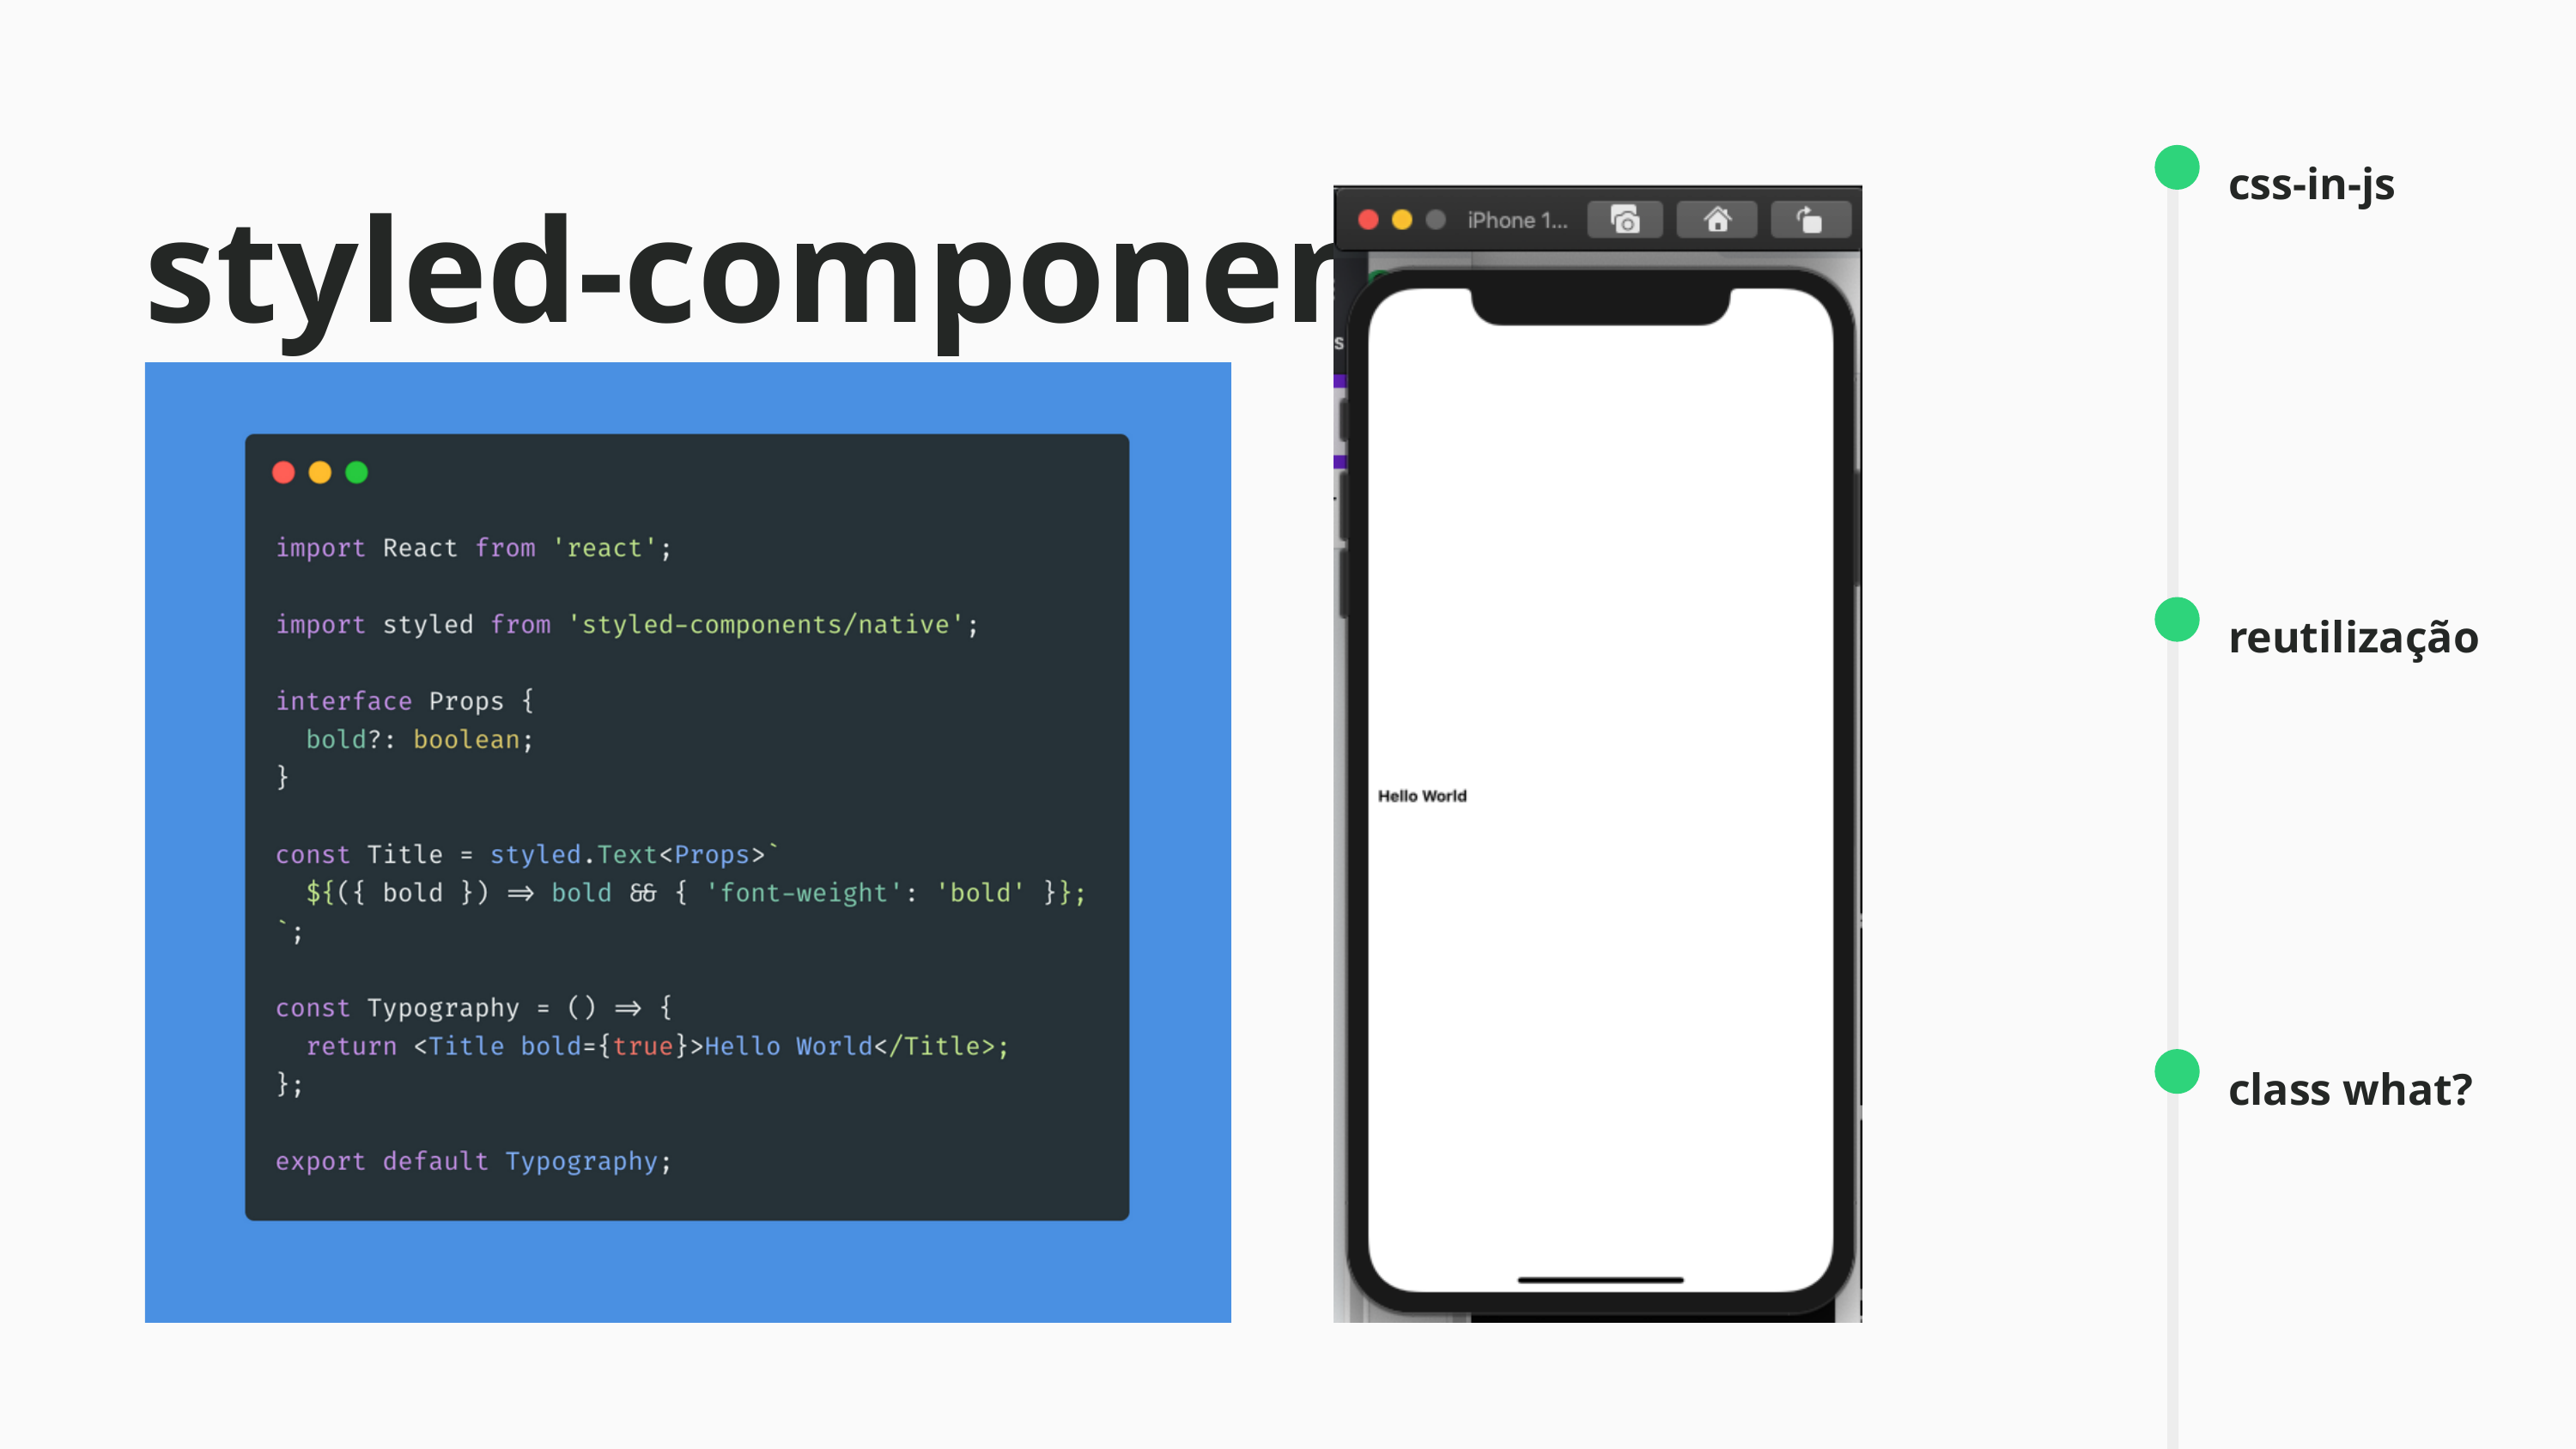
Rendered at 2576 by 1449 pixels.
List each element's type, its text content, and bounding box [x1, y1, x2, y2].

text_box [2154, 144, 2200, 190]
text_box [2167, 188, 2179, 598]
text_box [2154, 1049, 2200, 1094]
text_box [2154, 597, 2200, 642]
text_box reutilização [2228, 590, 2554, 662]
picture [144, 362, 1232, 1323]
text_box styled-components [144, 144, 1862, 351]
text_box class what? [2228, 1042, 2554, 1114]
text_box css-in-js [2228, 136, 2554, 209]
text_box [2167, 1092, 2179, 1449]
picture [1334, 185, 1863, 1323]
text_box [2167, 640, 2179, 1051]
